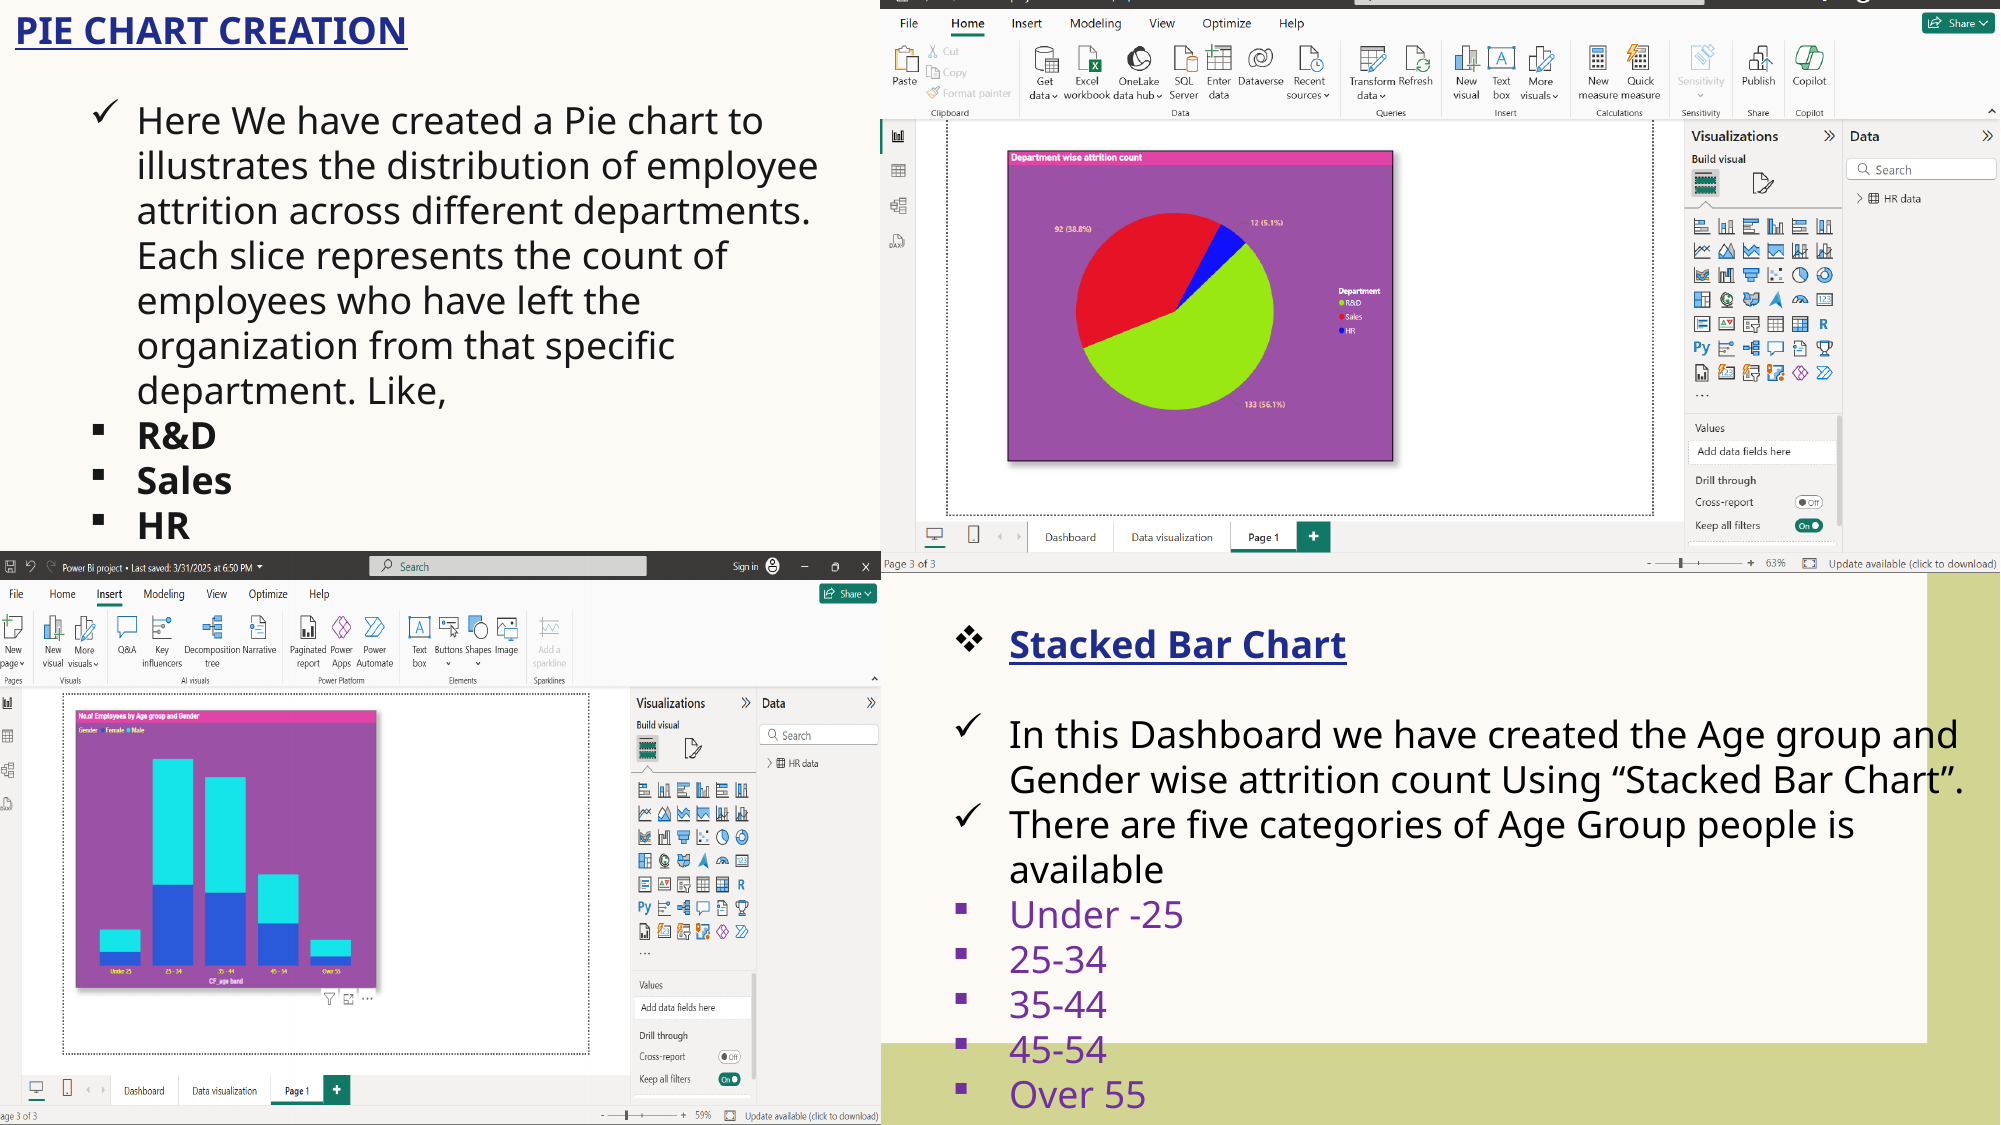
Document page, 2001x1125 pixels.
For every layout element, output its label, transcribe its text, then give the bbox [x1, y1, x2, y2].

text_box PIE CHART CREATION Here We have created a Pie chart to illustrates the distribution of employee attrition across different departments. Each slice represents the count of employees who have left the organization from that specific department. Like, R&D Sales HR [0, 0, 839, 551]
picture [0, 0, 2000, 1125]
text_box Stacked Bar Chart In this Dashboard we have created the Age group and Gender wise attrition count Using “Stacked Bar Chart”. There are five categories of Age Group people is available Under -25 25-34 35-44 45-54 Over 55 [938, 614, 2000, 1124]
